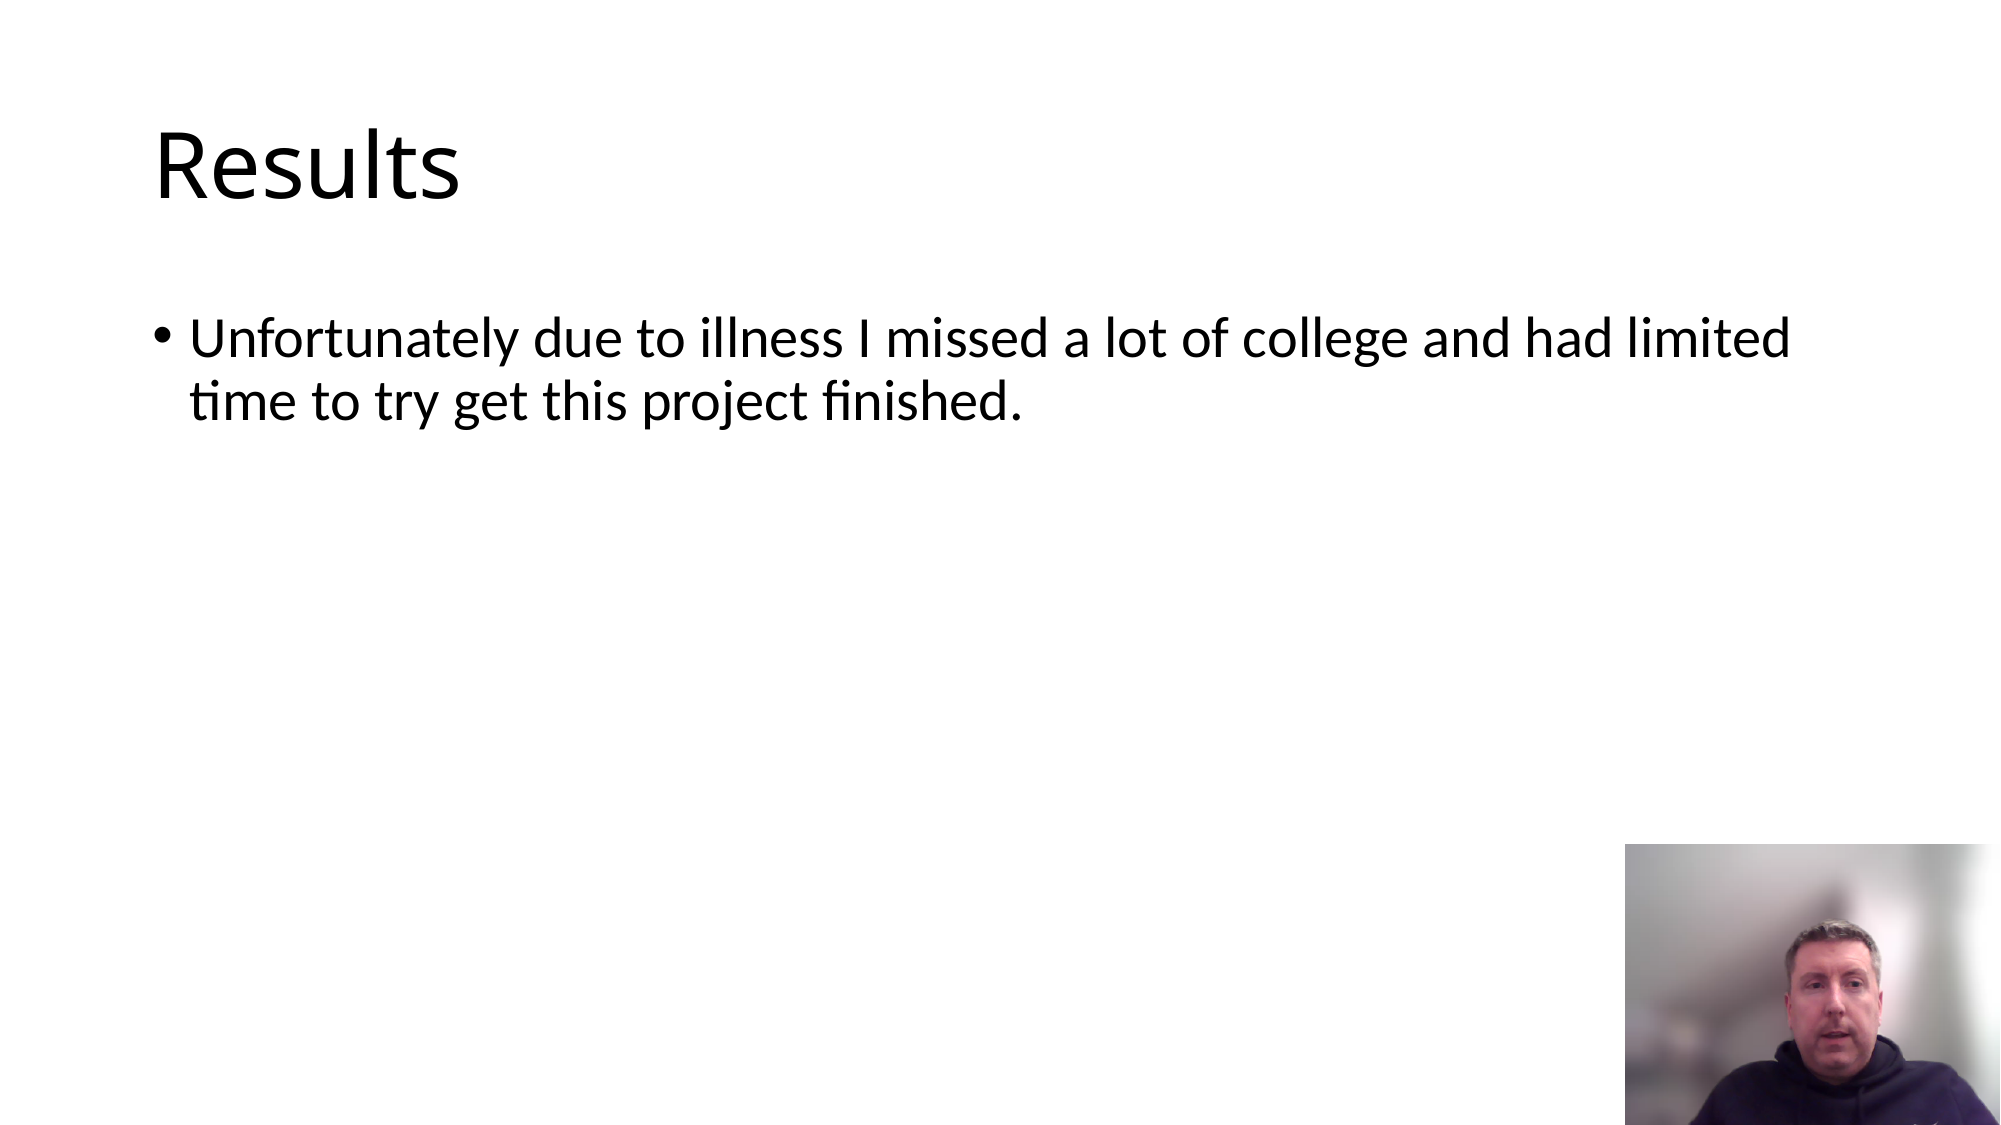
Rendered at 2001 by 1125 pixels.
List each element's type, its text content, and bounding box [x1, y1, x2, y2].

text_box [1624, 843, 2000, 1125]
title Results [137, 59, 1863, 278]
list Unfortunately due to illness I missed a lot of college and had limited time to try get this project finished. [137, 299, 1863, 1014]
